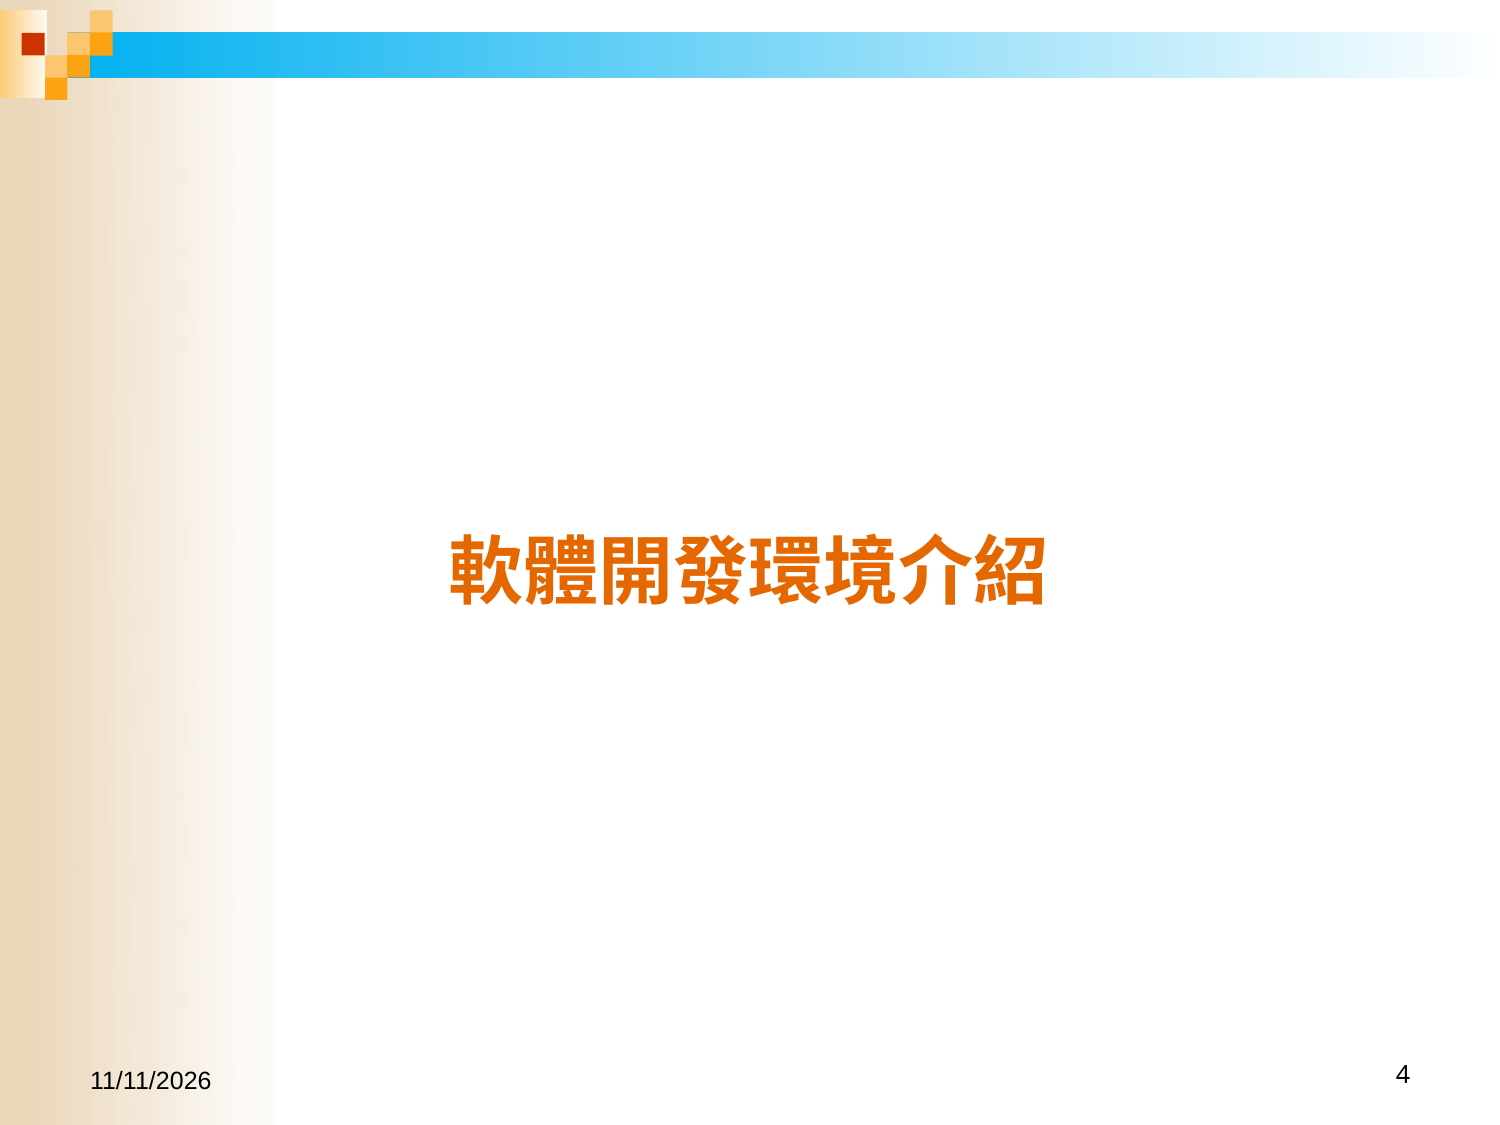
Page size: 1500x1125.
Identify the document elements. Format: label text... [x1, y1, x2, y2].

title 軟體開發環境介紹 [230, 456, 1268, 682]
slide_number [75, 1024, 425, 1103]
slide_number 4 [1074, 1025, 1425, 1100]
